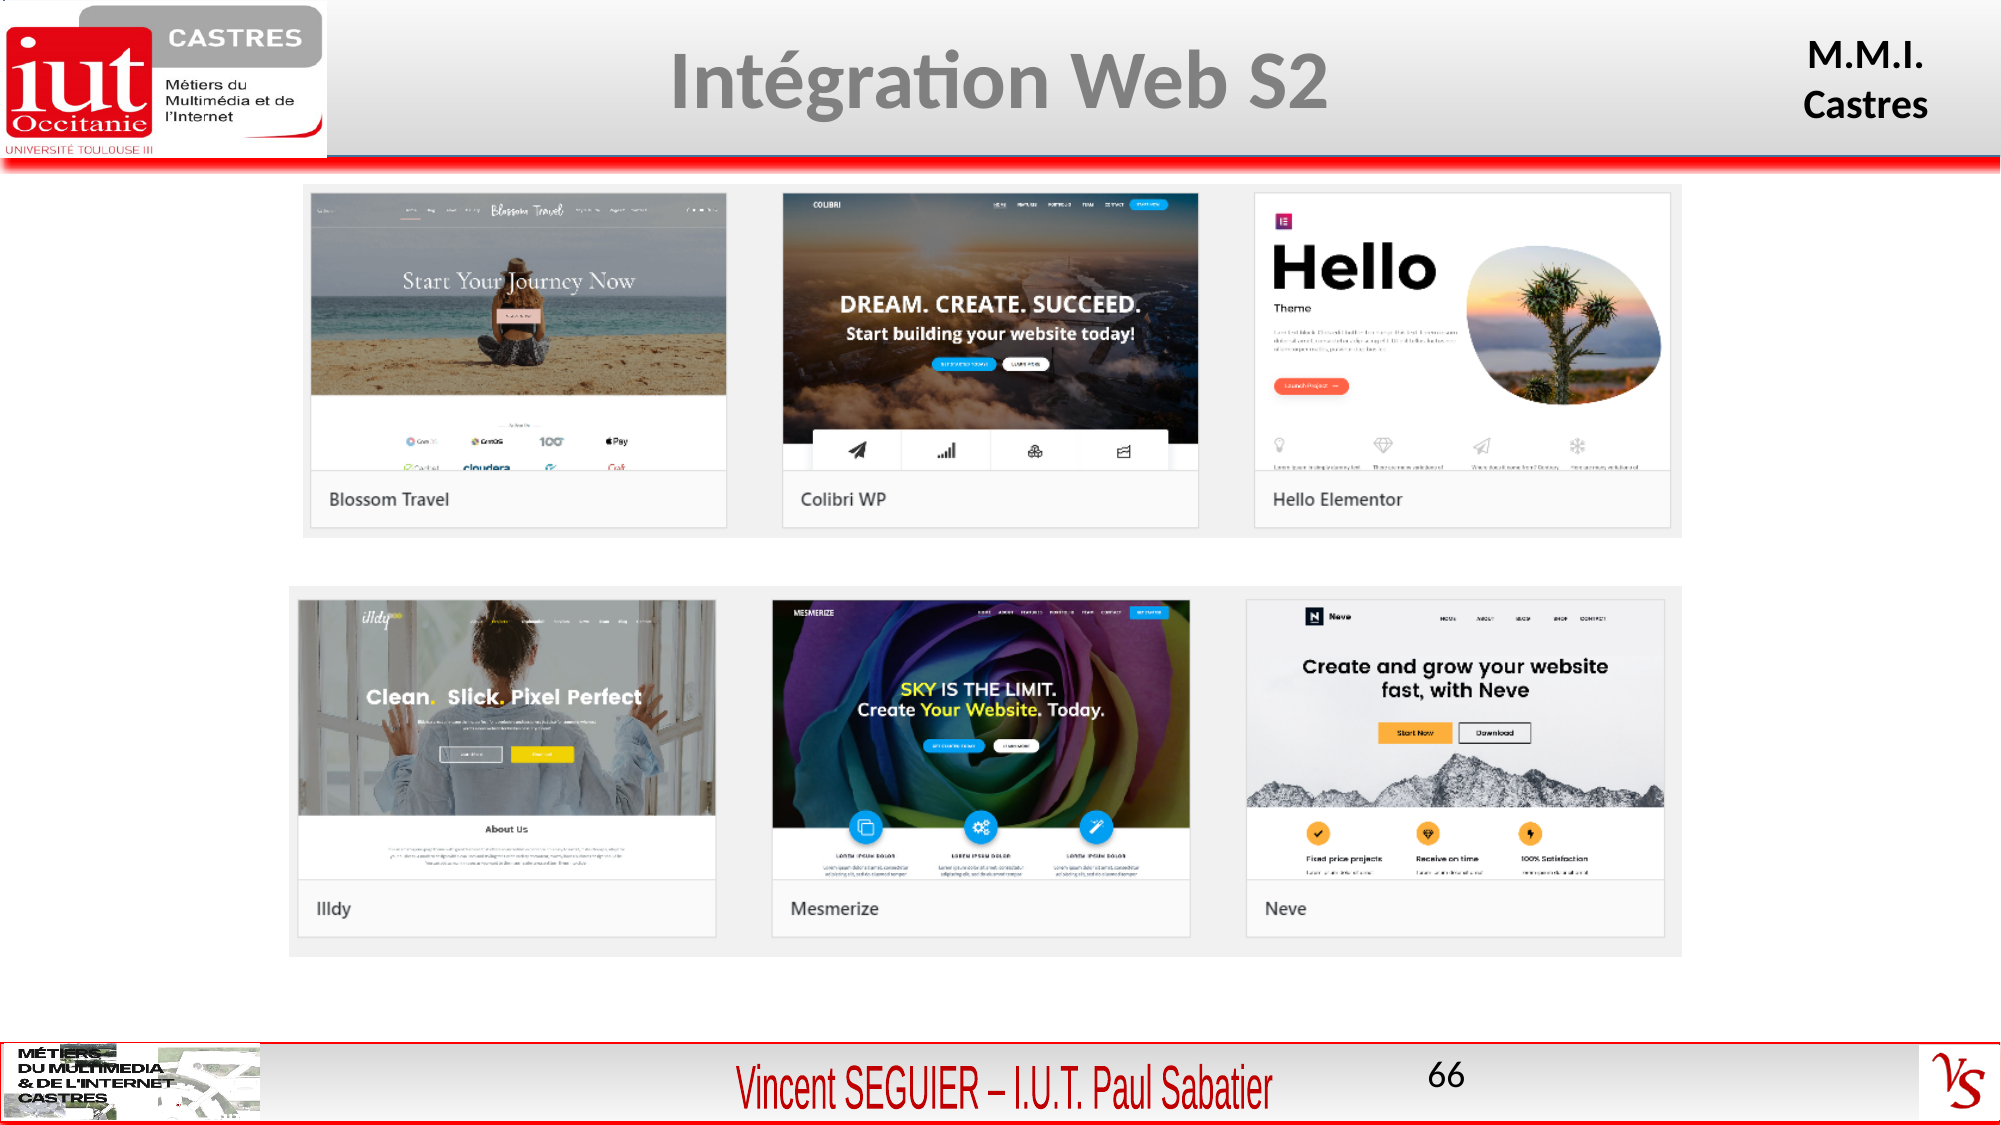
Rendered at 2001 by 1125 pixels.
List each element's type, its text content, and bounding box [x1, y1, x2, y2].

picture [289, 586, 1682, 957]
picture [1919, 1045, 2000, 1120]
picture [4, 1043, 260, 1120]
slide_number 66 [1412, 1042, 1863, 1103]
picture [303, 184, 1682, 538]
picture [0, 1, 327, 158]
